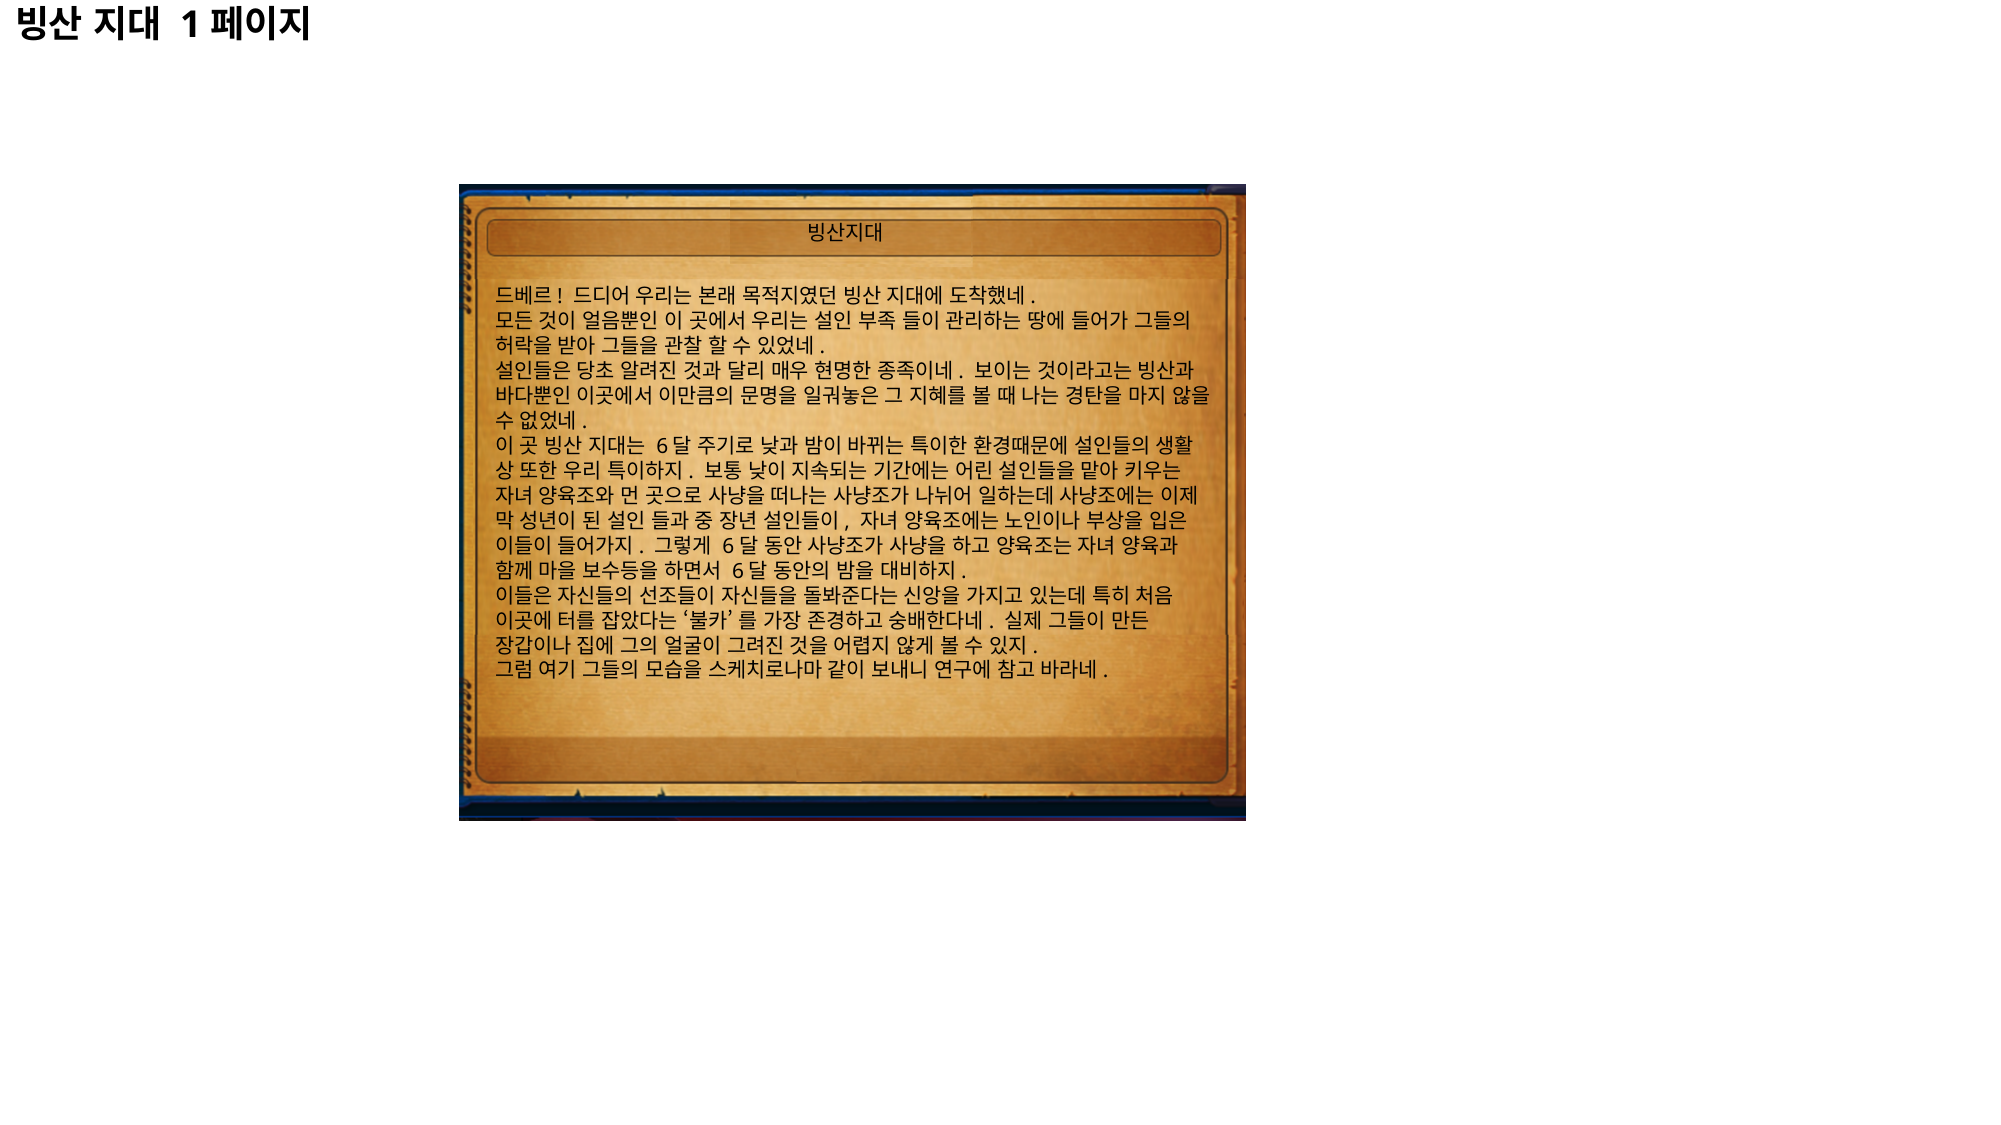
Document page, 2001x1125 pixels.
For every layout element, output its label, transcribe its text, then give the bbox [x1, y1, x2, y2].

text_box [730, 199, 971, 265]
picture [459, 184, 1246, 821]
title 빙산 지대 1페이지 [0, 0, 2000, 54]
